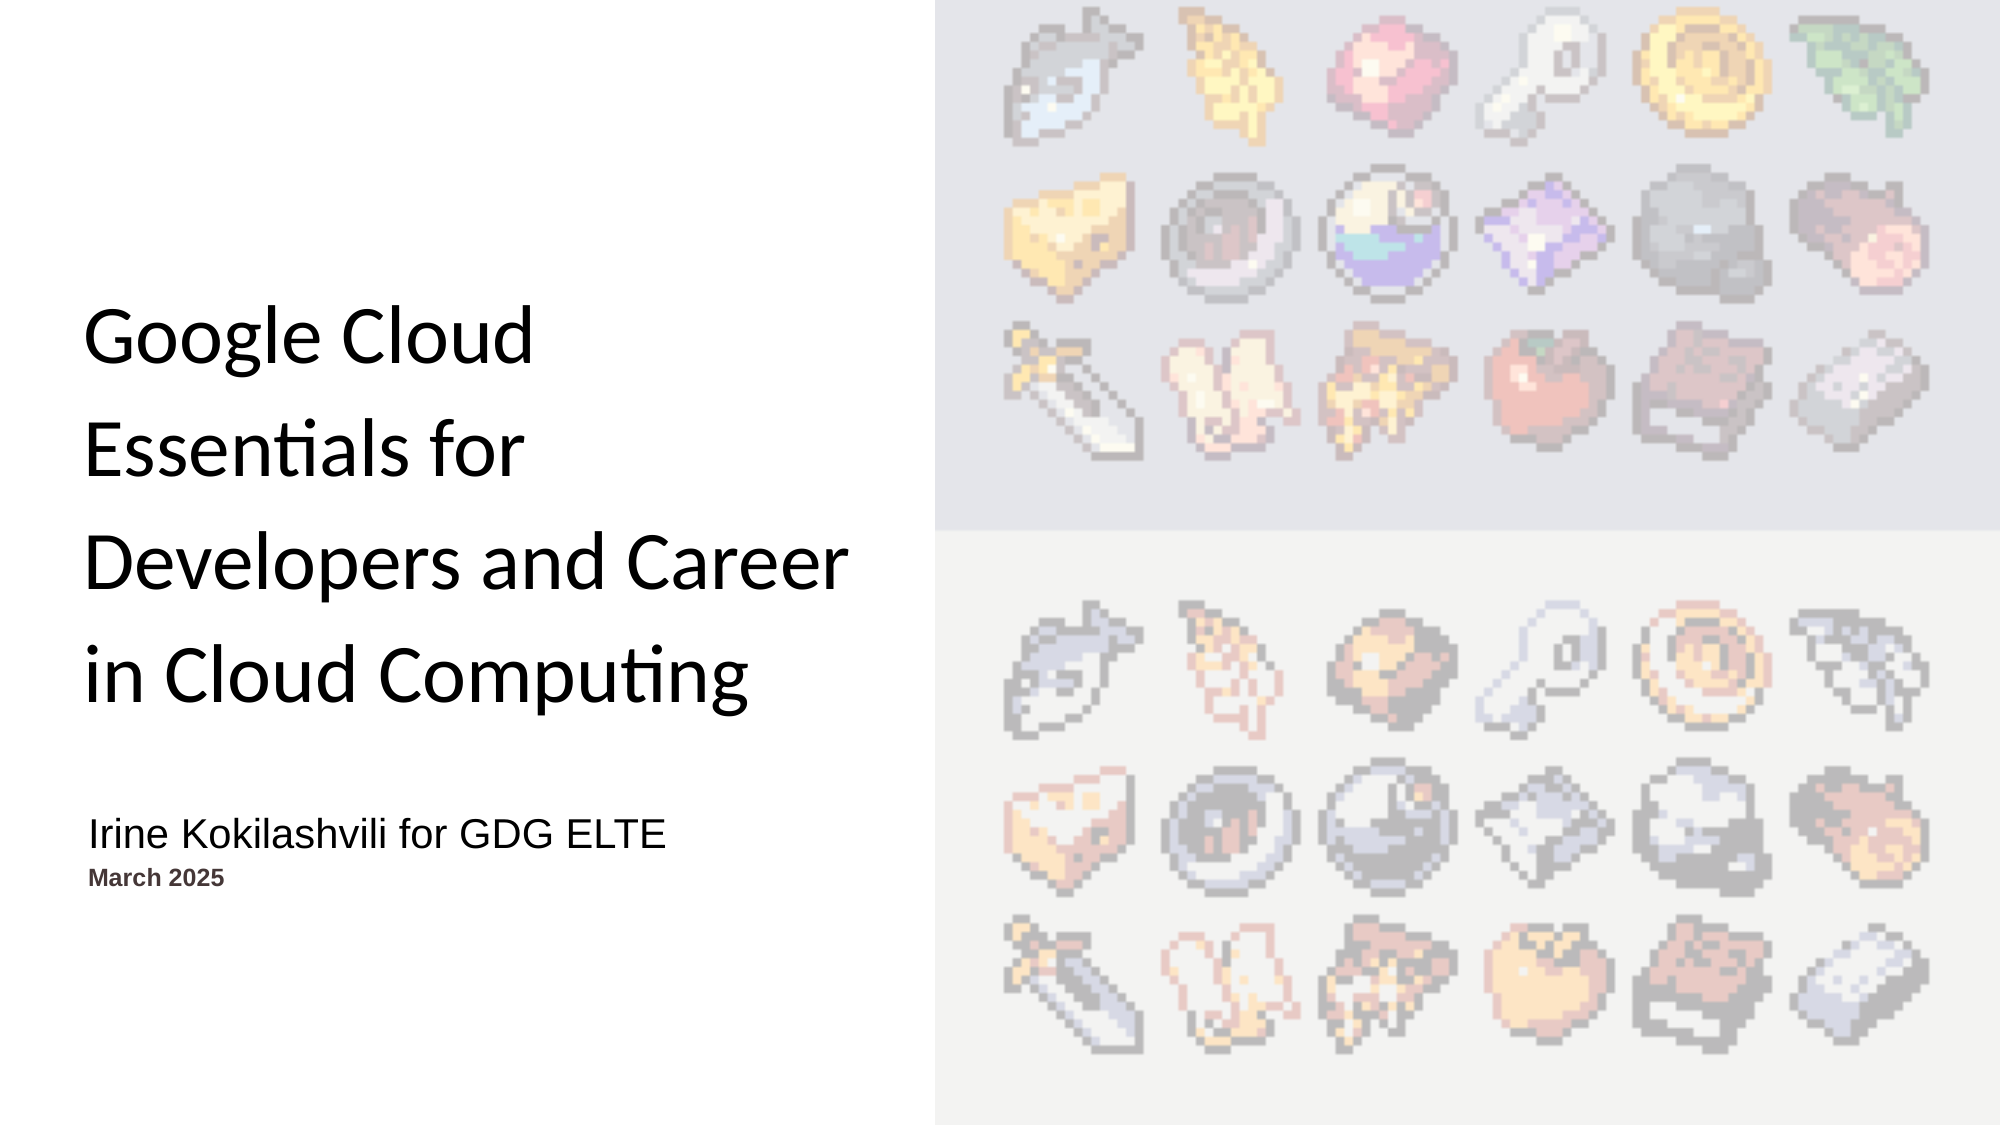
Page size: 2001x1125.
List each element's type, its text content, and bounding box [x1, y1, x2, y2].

text_box March 2025 [88, 861, 934, 892]
text_box Irine Kokilashvili for GDG ELTE [88, 782, 934, 858]
picture [934, 0, 2000, 1125]
text_box Google Cloud Essentials for Developers and Career in Cloud Computing [83, 267, 879, 720]
